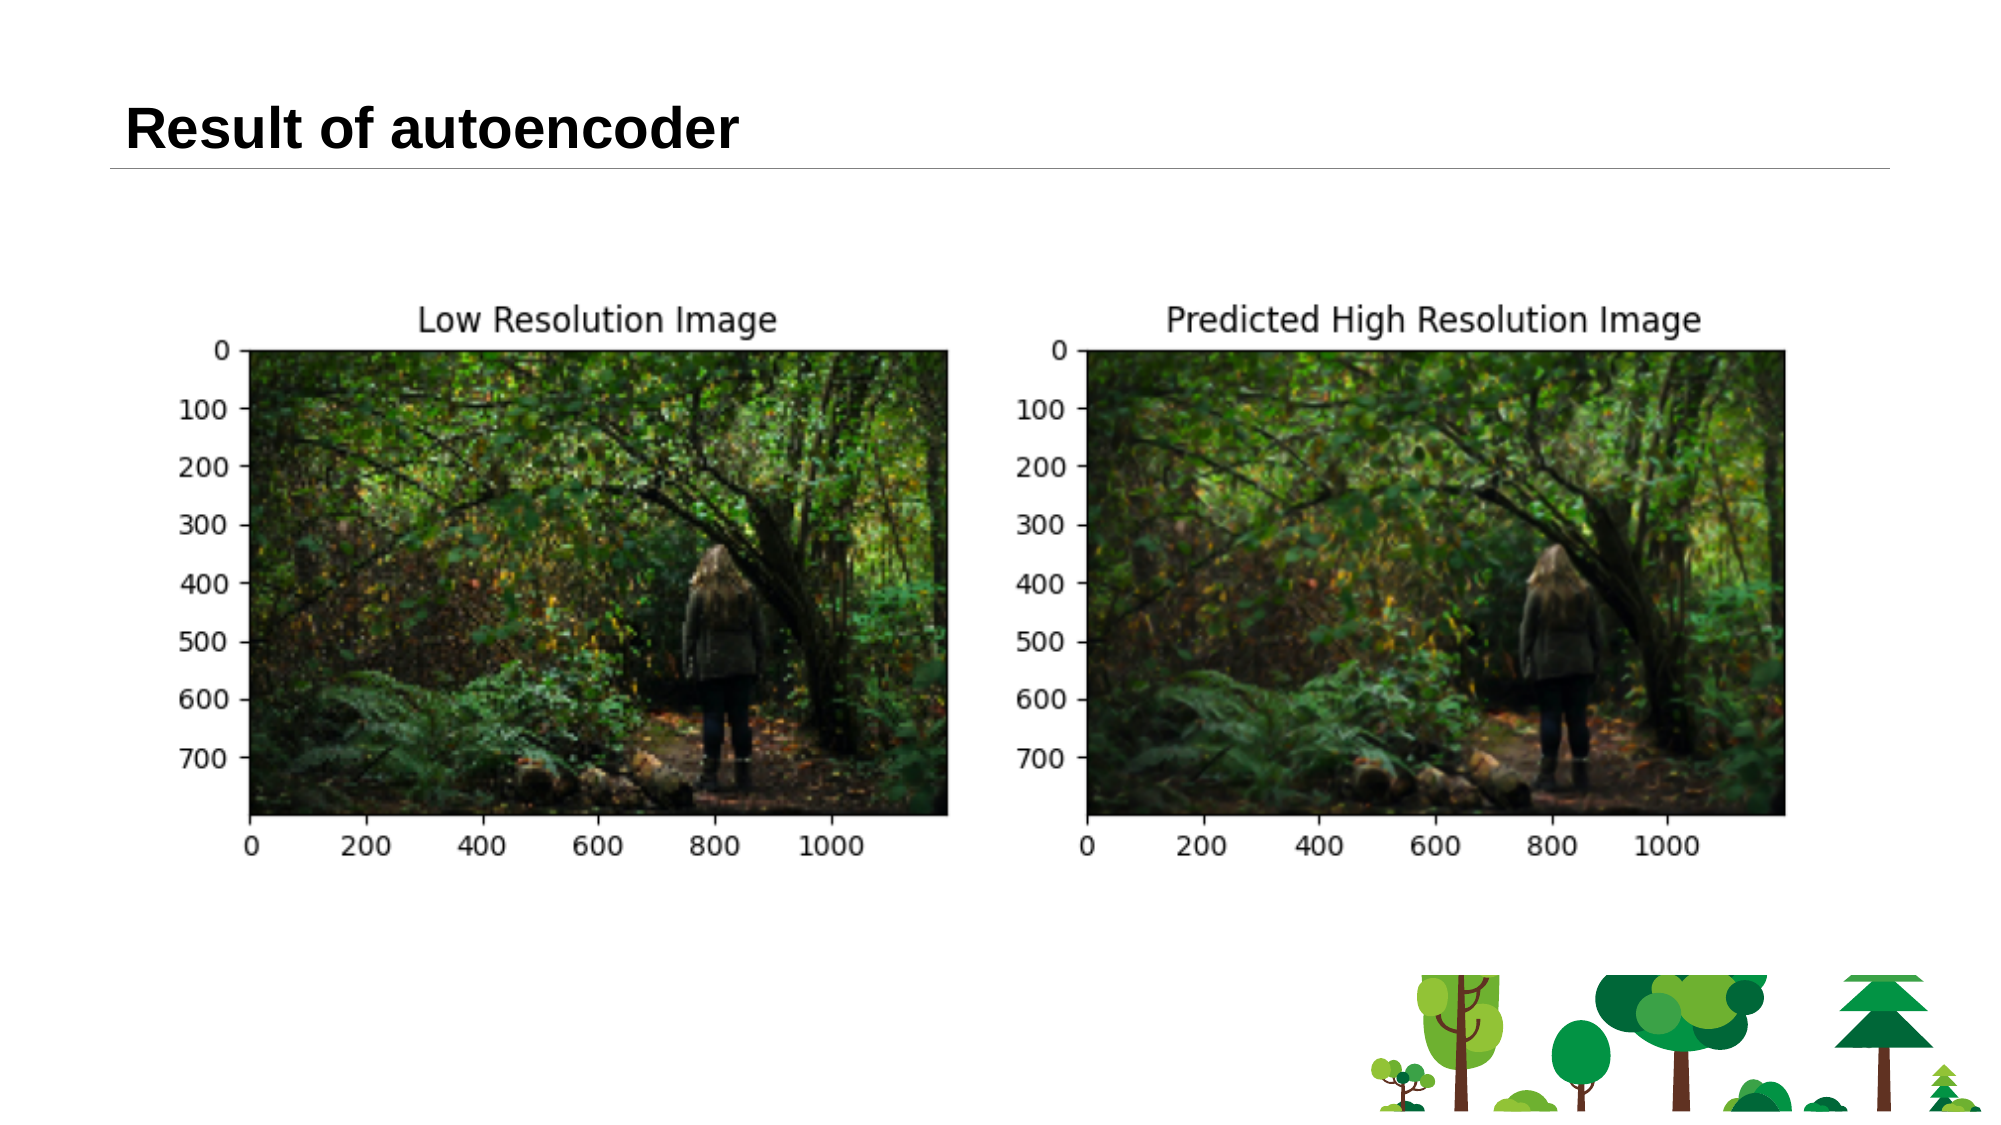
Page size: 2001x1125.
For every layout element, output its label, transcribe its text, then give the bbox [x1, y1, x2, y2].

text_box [1371, 975, 1982, 1112]
picture [2, 182, 1982, 975]
title Result of autoencoder [109, 0, 1890, 169]
